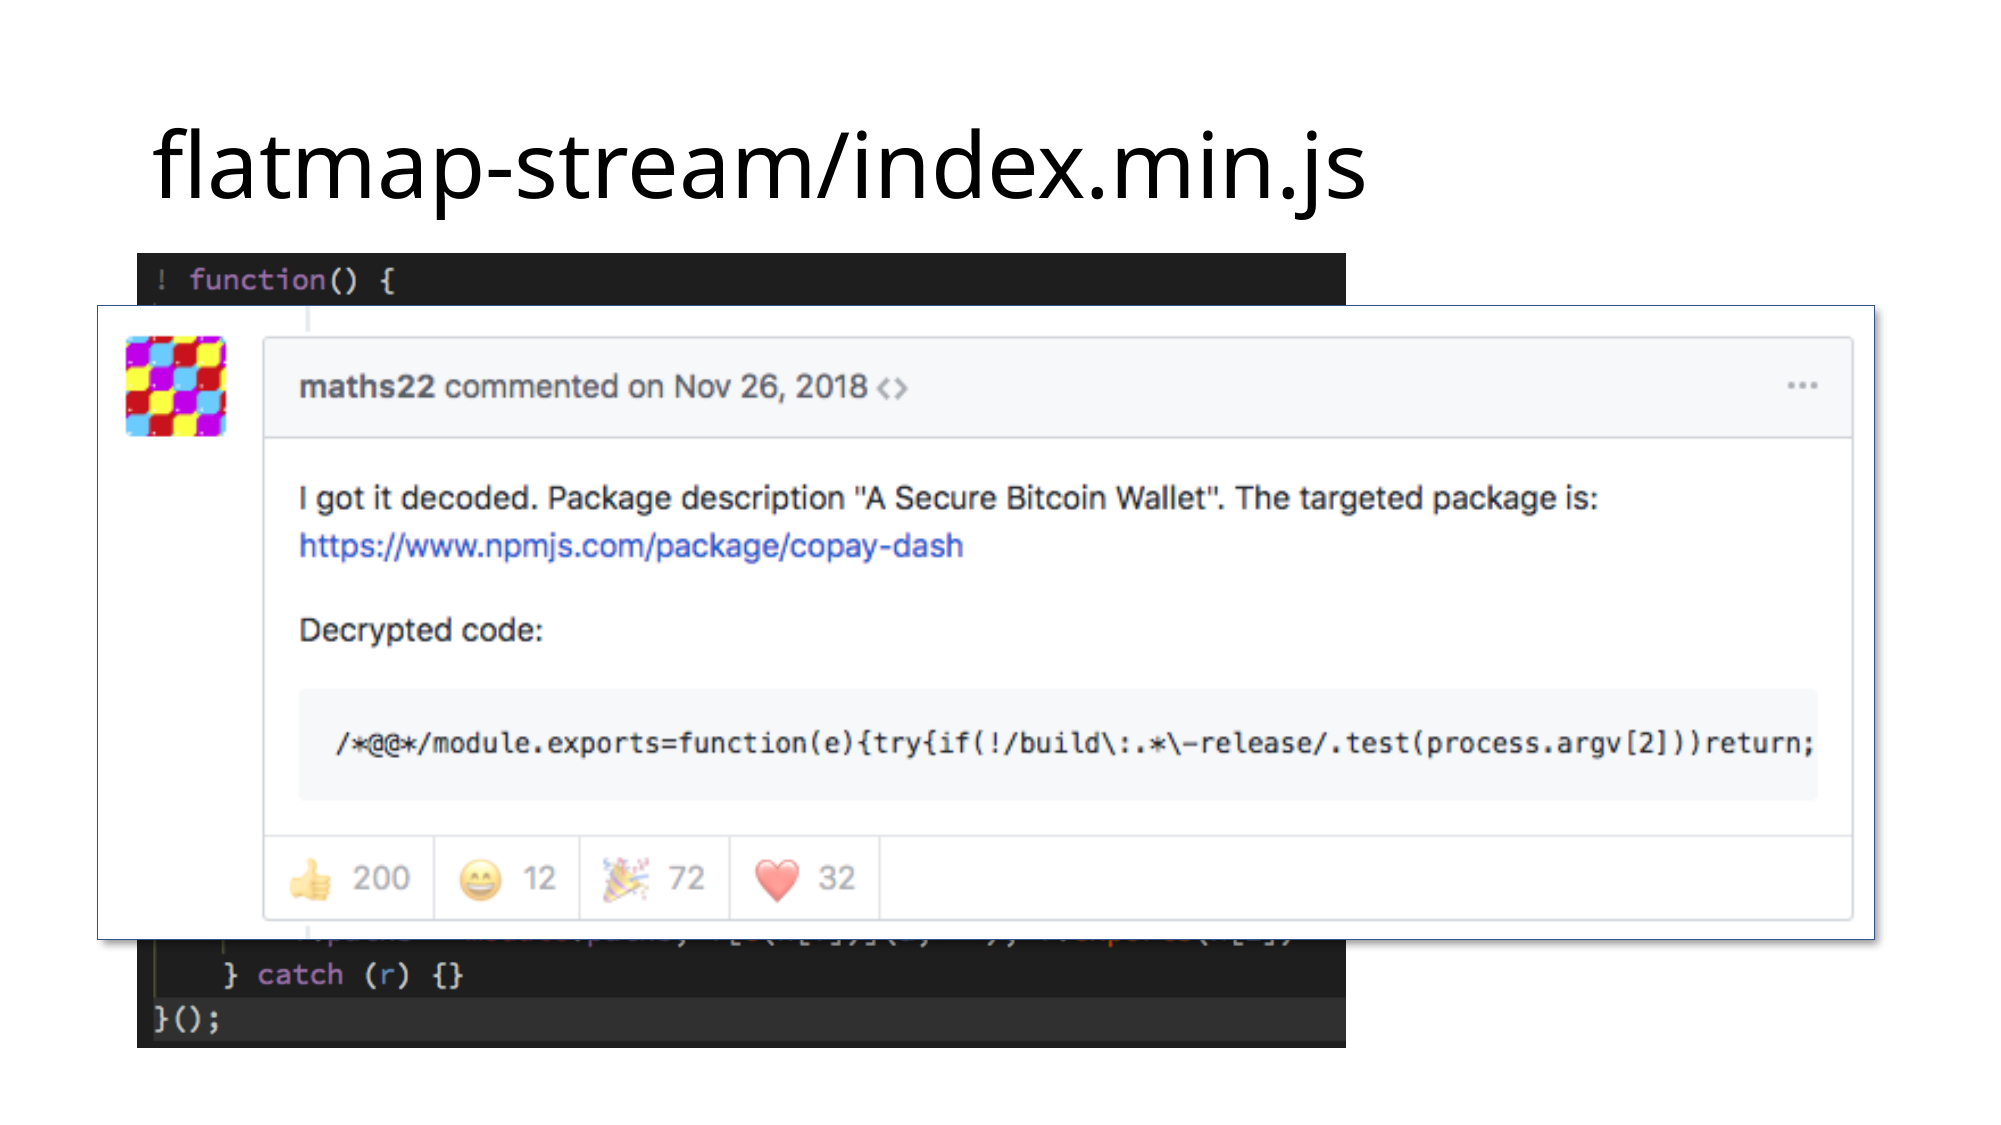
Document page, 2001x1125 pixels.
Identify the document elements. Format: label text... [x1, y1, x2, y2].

title flatmap-stream/index.min.js [137, 59, 1863, 278]
picture [97, 253, 1875, 1048]
